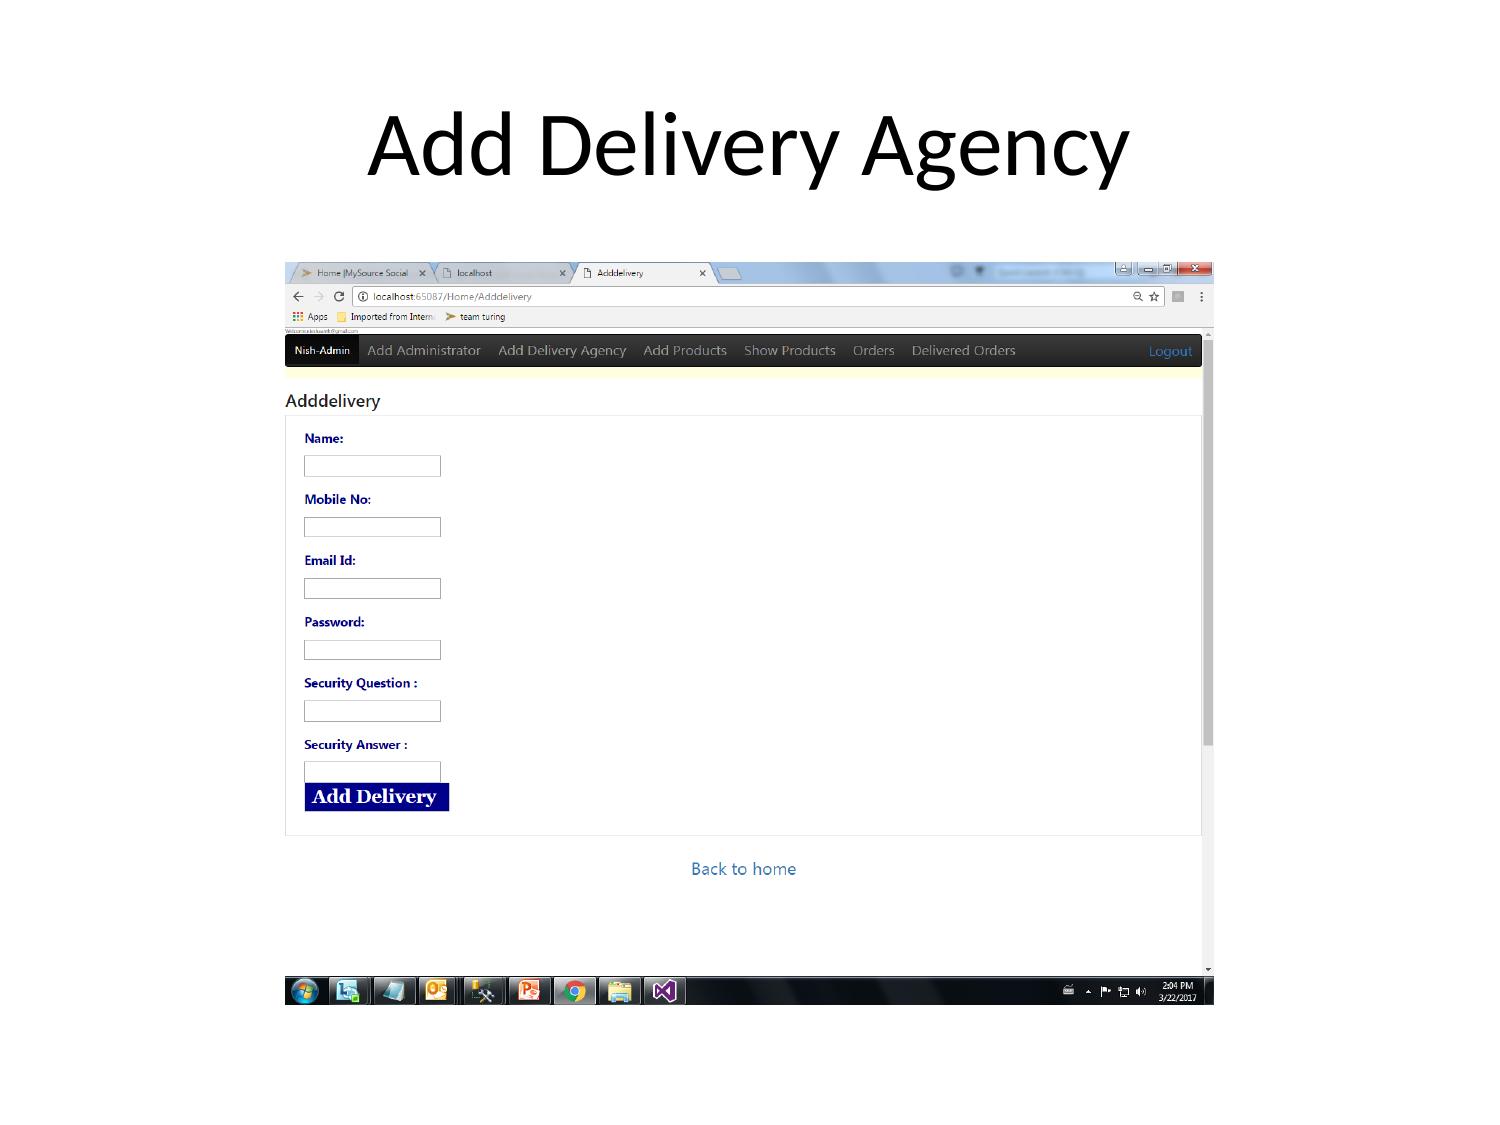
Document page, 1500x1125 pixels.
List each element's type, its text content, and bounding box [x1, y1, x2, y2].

title Add Delivery Agency [75, 45, 1425, 233]
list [285, 262, 1215, 1006]
